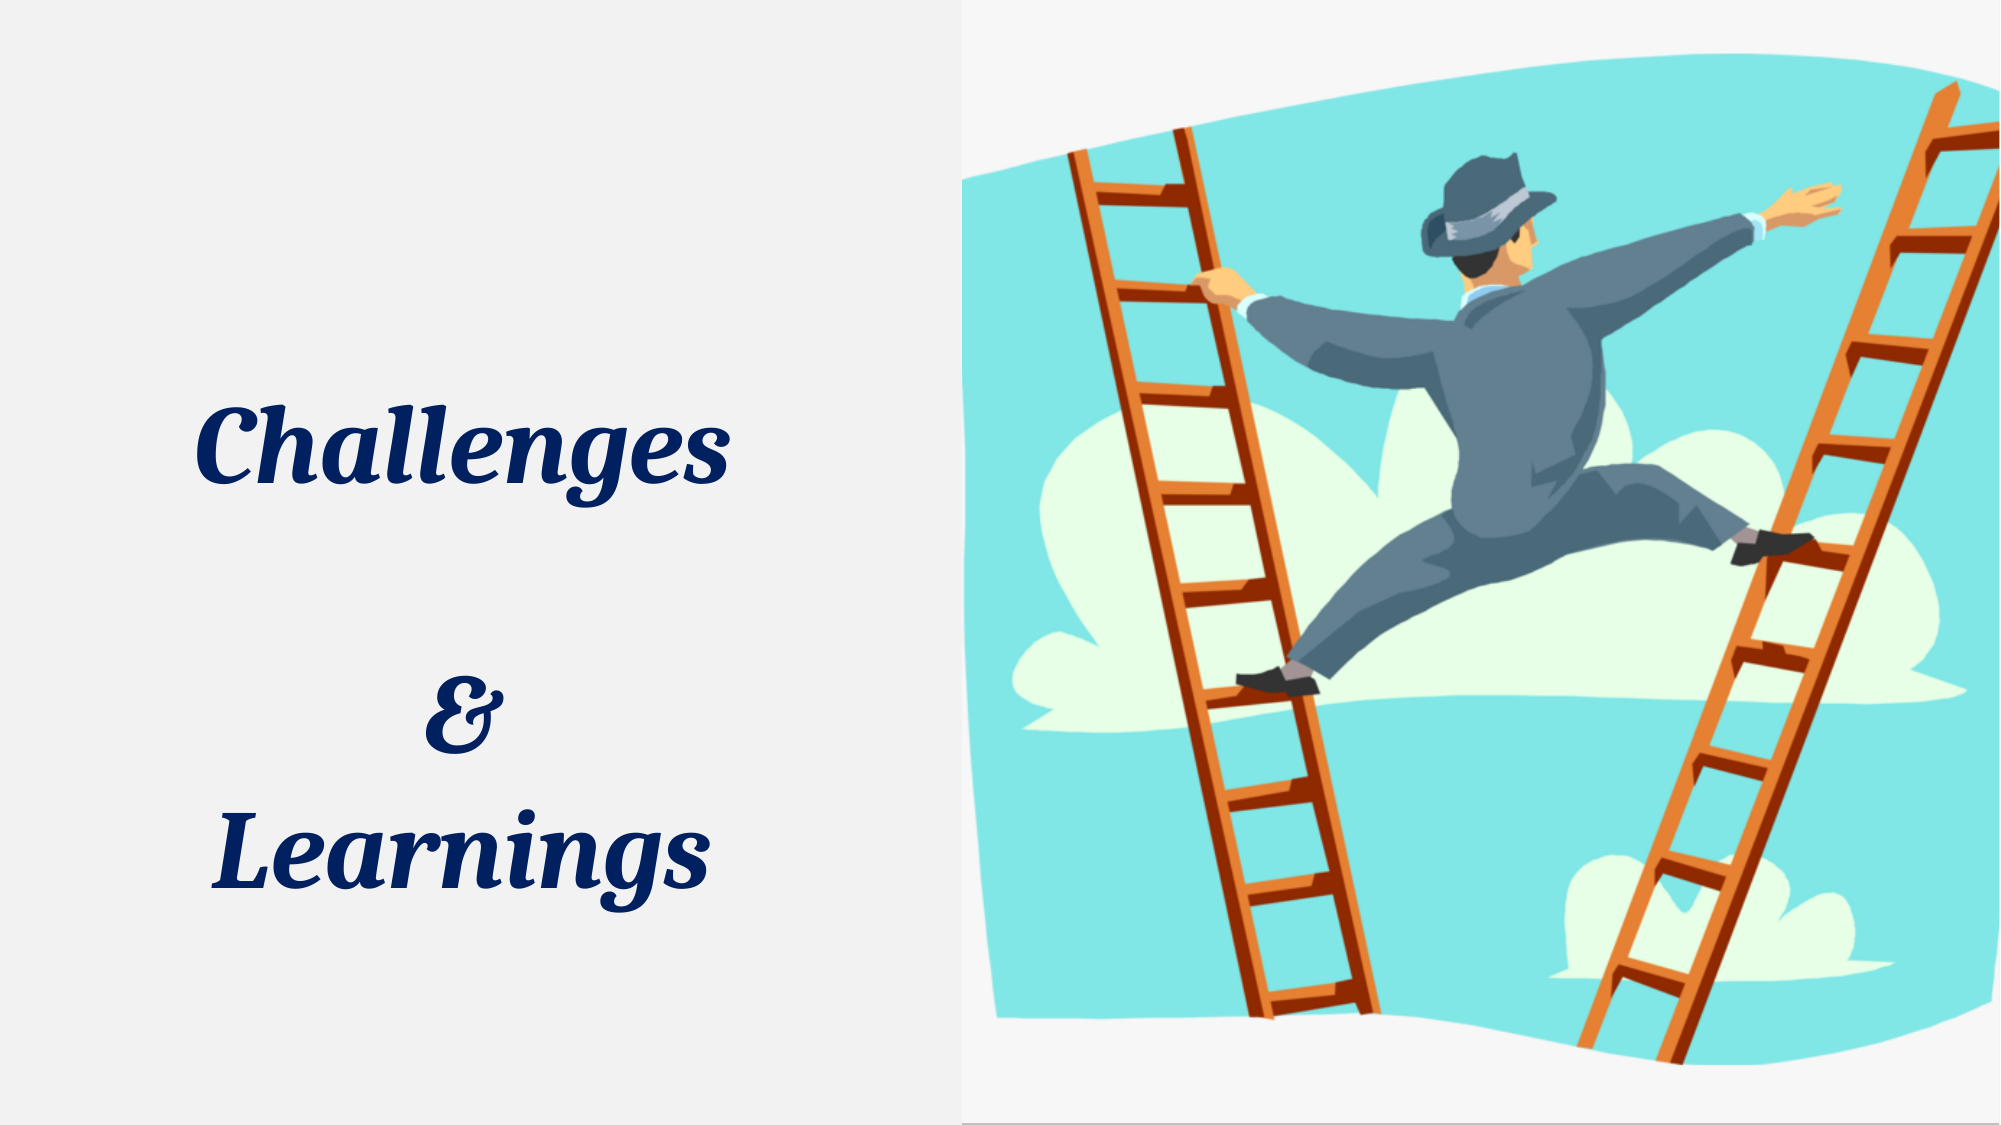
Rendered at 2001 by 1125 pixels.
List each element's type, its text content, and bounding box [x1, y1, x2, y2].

picture [961, 0, 2000, 1125]
title Challenges & Learnings [181, 371, 744, 713]
